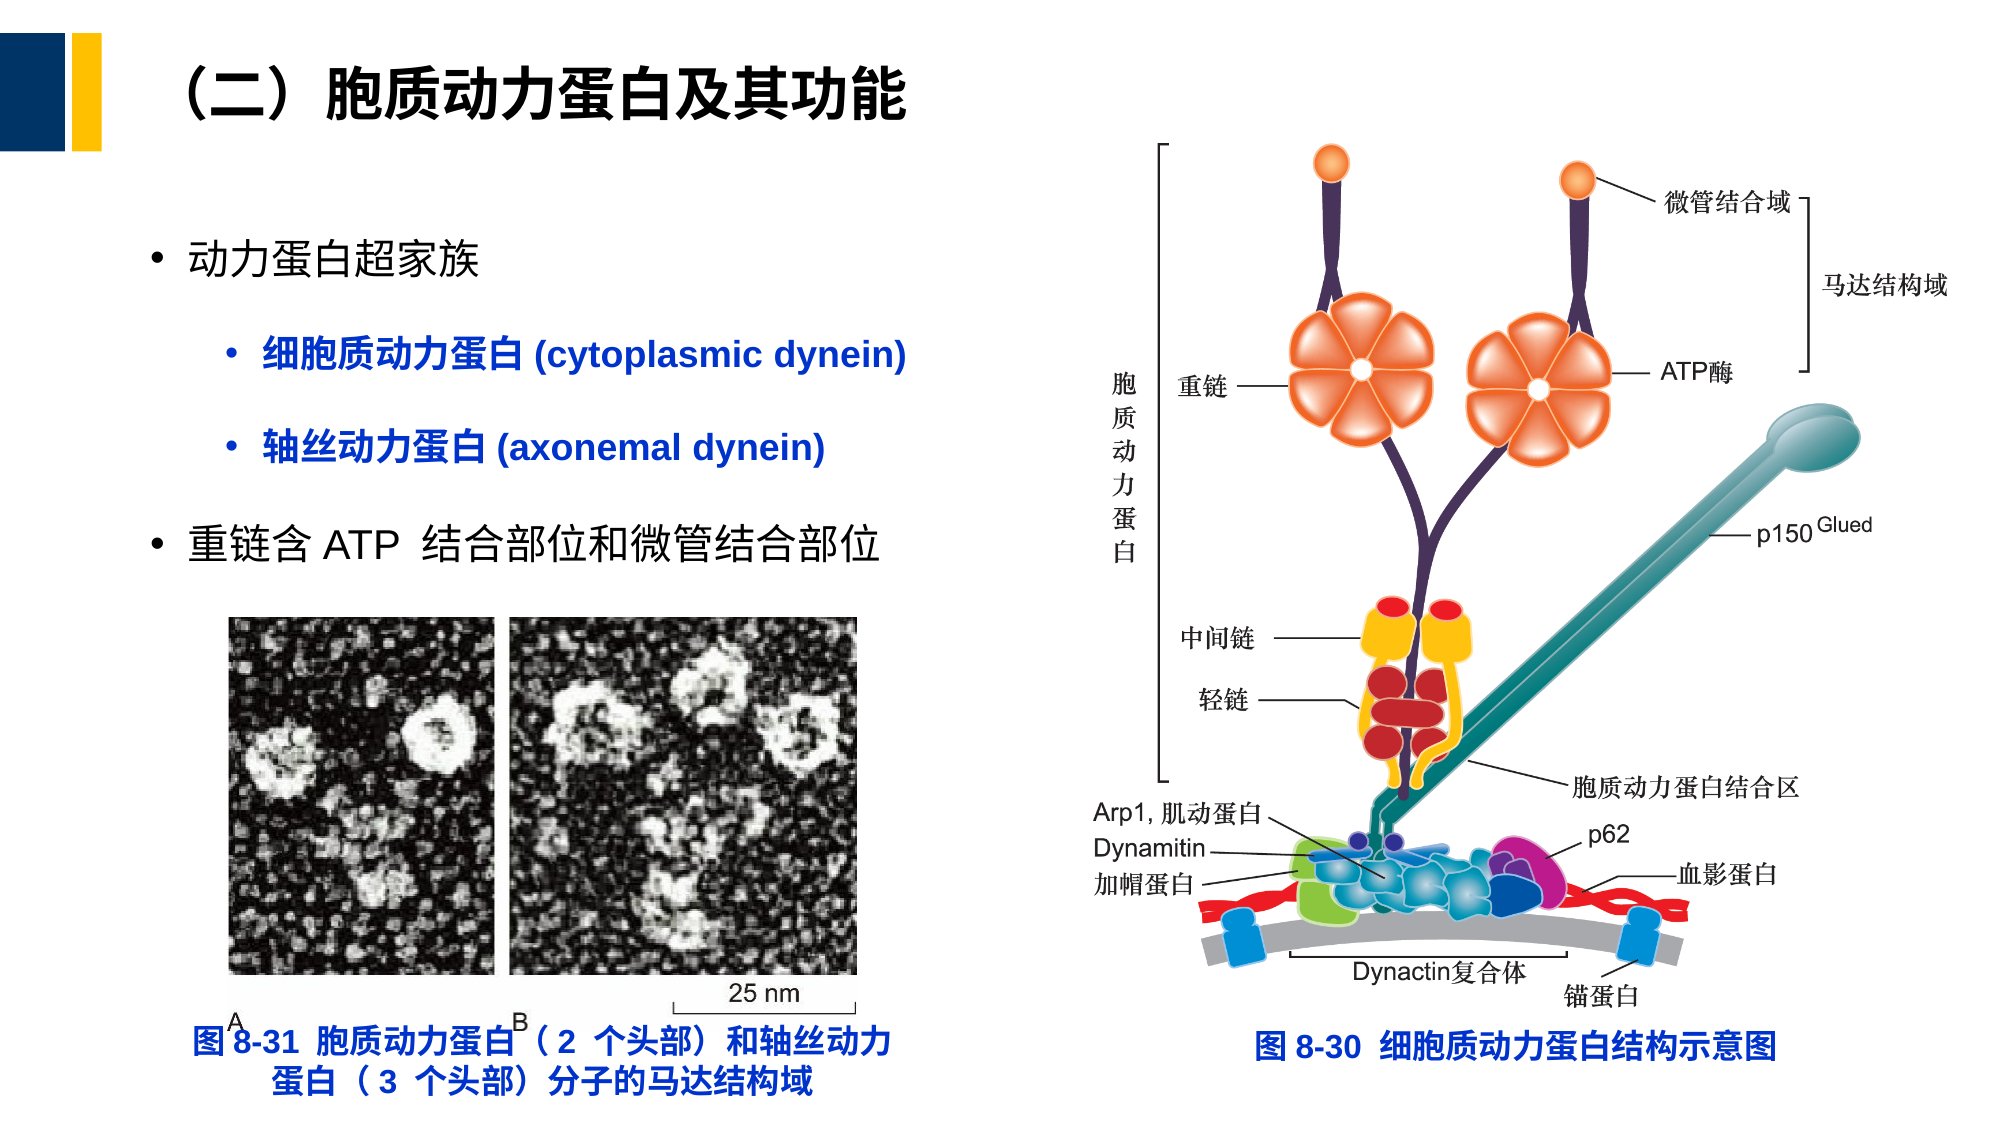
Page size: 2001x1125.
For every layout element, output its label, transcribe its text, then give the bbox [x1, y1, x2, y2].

text_box 图8-30 细胞质动力蛋白结构示意图 [1216, 1018, 1817, 1073]
picture [1082, 127, 1950, 1014]
title （二）胞质动力蛋白及其功能 [135, 33, 1950, 152]
text_box 图8-31 胞质动力蛋白（2 个头部）和轴丝动力蛋白（3 个头部）分子的马达结构域 [169, 1013, 915, 1108]
picture [227, 616, 857, 1031]
list 动力蛋白超家族 细胞质动力蛋白(cytoplasmic dynein) 轴丝动力蛋白(axonemal dynein) 重链含ATP 结合部位和微管结合部位 [135, 200, 1950, 1092]
